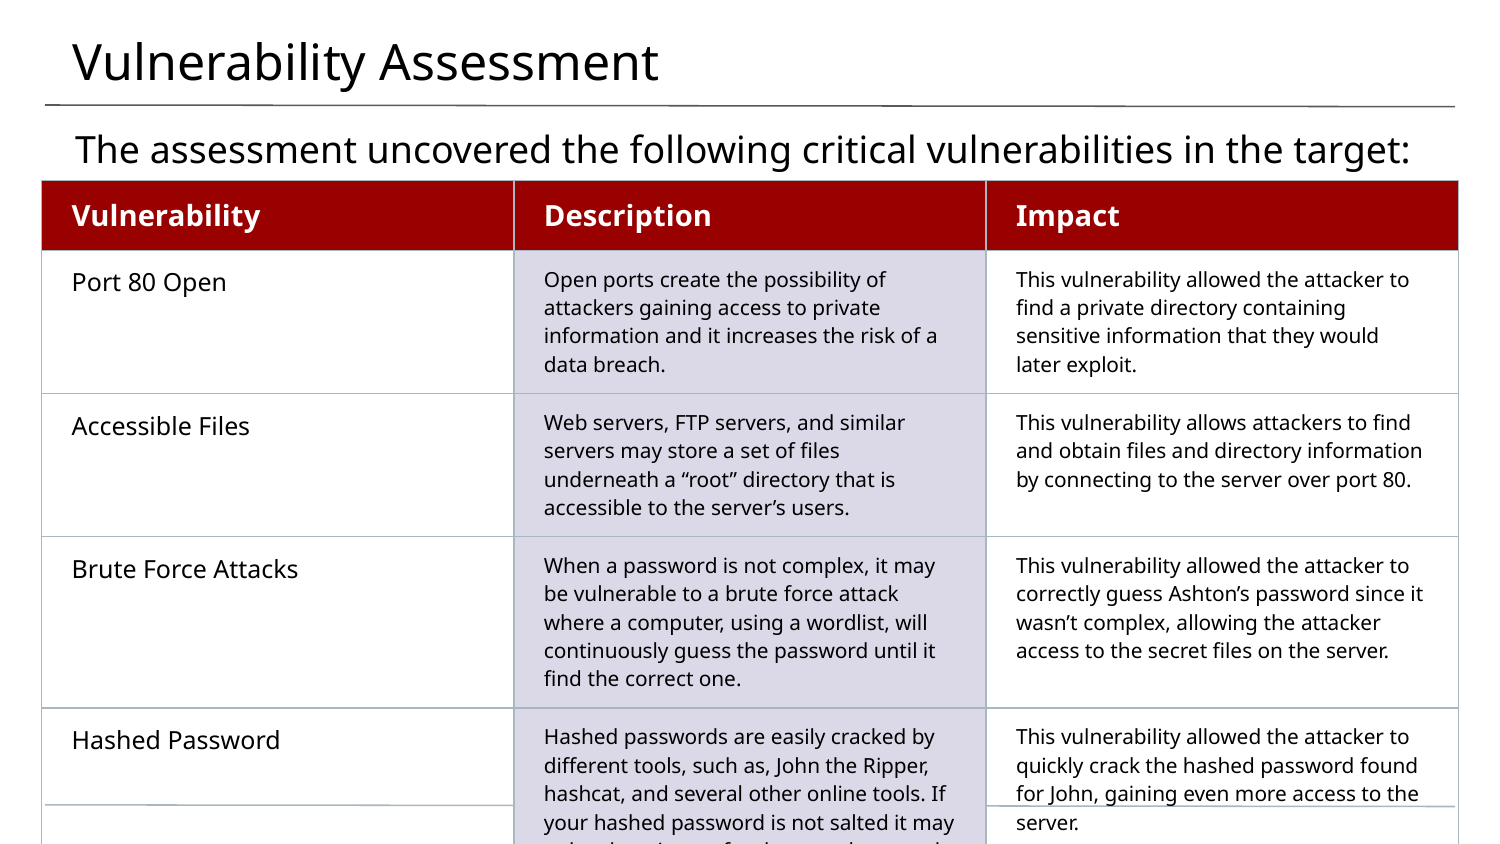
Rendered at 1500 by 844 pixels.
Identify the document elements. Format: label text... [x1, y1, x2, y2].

table_cell Port 80 Open [42, 251, 513, 393]
table_cell Accessible Files [42, 394, 513, 536]
table_cell This vulnerability allowed the attacker to correctly guess Ashton’s password since it wasn’t complex, allowing the attacker access to the secret files on the server. [987, 537, 1458, 707]
table_cell Open ports create the possibility of attackers gaining access to private information and it increases the risk of a data breach. [515, 251, 985, 393]
table_cell This vulnerability allowed the attacker to find a private directory containing sensitive information that they would later exploit. [987, 251, 1458, 393]
table_cell Brute Force Attacks [42, 537, 513, 707]
table_header Impact [987, 181, 1458, 250]
table_cell Hashed passwords are easily cracked by different tools, such as, John the Ripper, hashcat, and several other online tools. If your hashed password is not salted it may only take minutes for these tools to crack. [515, 709, 985, 844]
table_header Description [515, 181, 985, 250]
table_cell Hashed Password [42, 709, 513, 844]
subtitle The assessment uncovered the following critical vulnerabilities in the target: [0, 110, 1500, 171]
table_header Vulnerability [42, 181, 513, 250]
table_cell This vulnerability allowed the attacker to quickly crack the hashed password found for John, gaining even more access to the server. [987, 709, 1458, 844]
table_cell This vulnerability allows attackers to find and obtain files and directory information by connecting to the server over port 80. [987, 394, 1458, 536]
title Vulnerability Assessment [0, 0, 1500, 88]
table_cell When a password is not complex, it may be vulnerable to a brute force attack where a computer, using a wordlist, will continuously guess the password until it find the correct one. [515, 537, 985, 707]
table_cell Web servers, FTP servers, and similar servers may store a set of files underneath a “root” directory that is accessible to the server’s users. [515, 394, 985, 536]
